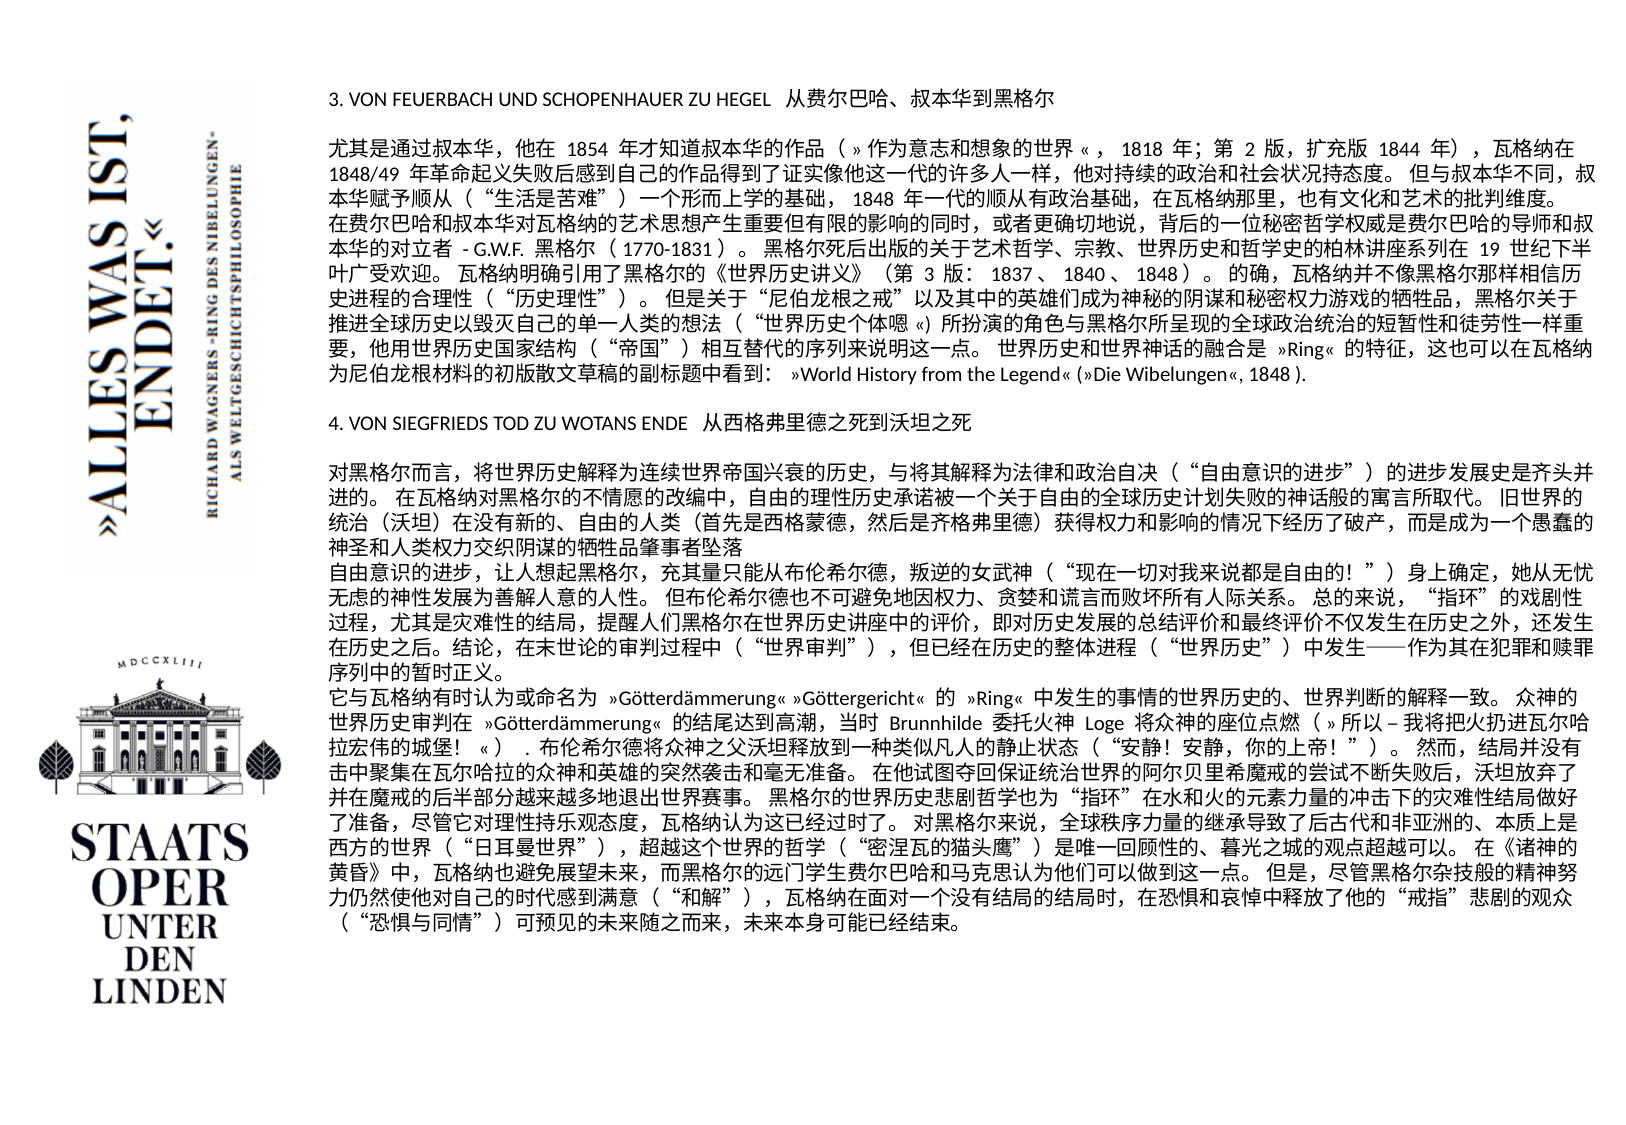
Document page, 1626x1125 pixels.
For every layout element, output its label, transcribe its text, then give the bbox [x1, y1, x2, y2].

picture [0, 79, 412, 574]
text_box 3. VON FEUERBACH UND SCHOPENHAUER ZU HEGEL 从费尔巴哈、叔本华到黑格尔 尤其是通过叔本华，他在 1854 年才知道叔本华的作品（»作为意志和想象的世界«，1818 年；第 2 版，扩充版 1844 年），瓦格纳在 1848/49 年革命起义失败后感到自己的作品得到了证实像他这一代的许多人一样，他对持续的政治和社会状况持态度。 但与叔本华不同，叔本华赋予顺从（“生活是苦难”）一个形而上学的基础，1848 年一代的顺从有政治基础，在瓦格纳那里，也有文化和艺术的批判维度。 在费尔巴哈和叔本华对瓦格纳的艺术思想产生重要但有限的影响的同时，或者更确切地说，背后的一位秘密哲学权威是费尔巴哈的导师和叔本华的对立者 - G.W.F. 黑格尔（1770-1831）。 黑格尔死后出版的关于艺术哲学、宗教、世界历史和哲学史的柏林讲座系列在 19 世纪下半叶广受欢迎。 瓦格纳明确引用了黑格尔的《世界历史讲义》（第 3 版：1837、1840、1848）。 的确，瓦格纳并不像黑格尔那样相信历史进程的合理性（“历史理性”）。 但是关于“尼伯龙根之戒”以及其中的英雄们成为神秘的阴谋和秘密权力游戏的牺牲品，黑格尔关于推进全球历史以毁灭自己的单一人类的想法（“世界历史个体嗯«) 所扮演的角色与黑格尔所呈现的全球政治统治的短暂性和徒劳性一样重要，他用世界历史国家结构（“帝国”）相互替代的序列来说明这一点。 世界历史和世界神话的融合是 »Ring« 的特征，这也可以在瓦格纳为尼伯龙根材料的初版散文草稿的副标题中看到：»World History from the Legend« (»Die Wibelungen«, 1848 ). 4. VON SIEGFRIEDS TOD ZU WOTANS ENDE 从西格弗里德之死到沃坦之死 对黑格尔而言，将世界历史解释为连续世界帝国兴衰的历史，与将其解释为法律和政治自决（“自由意识的进步”）的进步发展史是齐头并进的。 在瓦格纳对黑格尔的不情愿的改编中，自由的理性历史承诺被一个关于自由的全球历史计划失败的神话般的寓言所取代。 旧世界的统治（沃坦）在没有新的、自由的人类（首先是西格蒙德，然后是齐格弗里德）获得权力和影响的情况下经历了破产，而是成为一个愚蠢的神圣和人类权力交织阴谋的牺牲品肇事者坠落 自由意识的进步，让人想起黑格尔，充其量只能从布伦希尔德，叛逆的女武神（“现在一切对我来说都是自由的！”）身上确定，她从无忧无虑的神性发展为善解人意的人性。 但布伦希尔德也不可避免地因权力、贪婪和谎言而败坏所有人际关系。 总的来说，“指环”的戏剧性过程，尤其是灾难性的结局，提醒人们黑格尔在世界历史讲座中的评价，即对历史发展的总结评价和最终评价不仅发生在历史之外，还发生在历史之后。结论，在末世论的审判过程中（“世界审判”），但已经在历史的整体进程（“世界历史”）中发生——作为其在犯罪和赎罪序列中的暂时正义。 它与瓦格纳有时认为或命名为 »Götterdämmerung« »Göttergericht« 的 »Ring« 中发生的事情的世界历史的、世界判断的解释一致。 众神的世界历史审判在 »Götterdämmerung« 的结尾达到高潮，当时 Brunnhilde 委托火神 Loge 将众神的座位点燃（»所以 – 我将把火扔进瓦尔哈拉宏伟的城堡！«） . 布伦希尔德将众神之父沃坦释放到一种类似凡人的静止状态（“安静！安静，你的上帝！”）。 然而，结局并没有击中聚集在瓦尔哈拉的众神和英雄的突然袭击和毫无准备。 在他试图夺回保证统治世界的阿尔贝里希魔戒的尝试不断失败后，沃坦放弃了并在魔戒的后半部分越来越多地退出世界赛事。 黑格尔的世界历史悲剧哲学也为“指环”在水和火的元素力量的冲击下的灾难性结局做好了准备，尽管它对理性持乐观态度，瓦格纳认为这已经过时了。 对黑格尔来说，全球秩序力量的继承导致了后古代和非亚洲的、本质上是西方的世界（“日耳曼世界”），超越这个世界的哲学（“密涅瓦的猫头鹰”）是唯一回顾性的、暮光之城的观点超越可以。 在《诸神的黄昏》中，瓦格纳也避免展望未来，而黑格尔的远门学生费尔巴哈和马克思认为他们可以做到这一点。 但是，尽管黑格尔杂技般的精神努力仍然使他对自己的时代感到满意（“和解”），瓦格纳在面对一个没有结局的结局时，在恐惧和哀悼中释放了他的“戒指”悲剧的观众（“恐惧与同情”）可预见的未来随之而来，未来本身可能已经结束。 [313, 77, 1612, 942]
picture [0, 628, 327, 1047]
